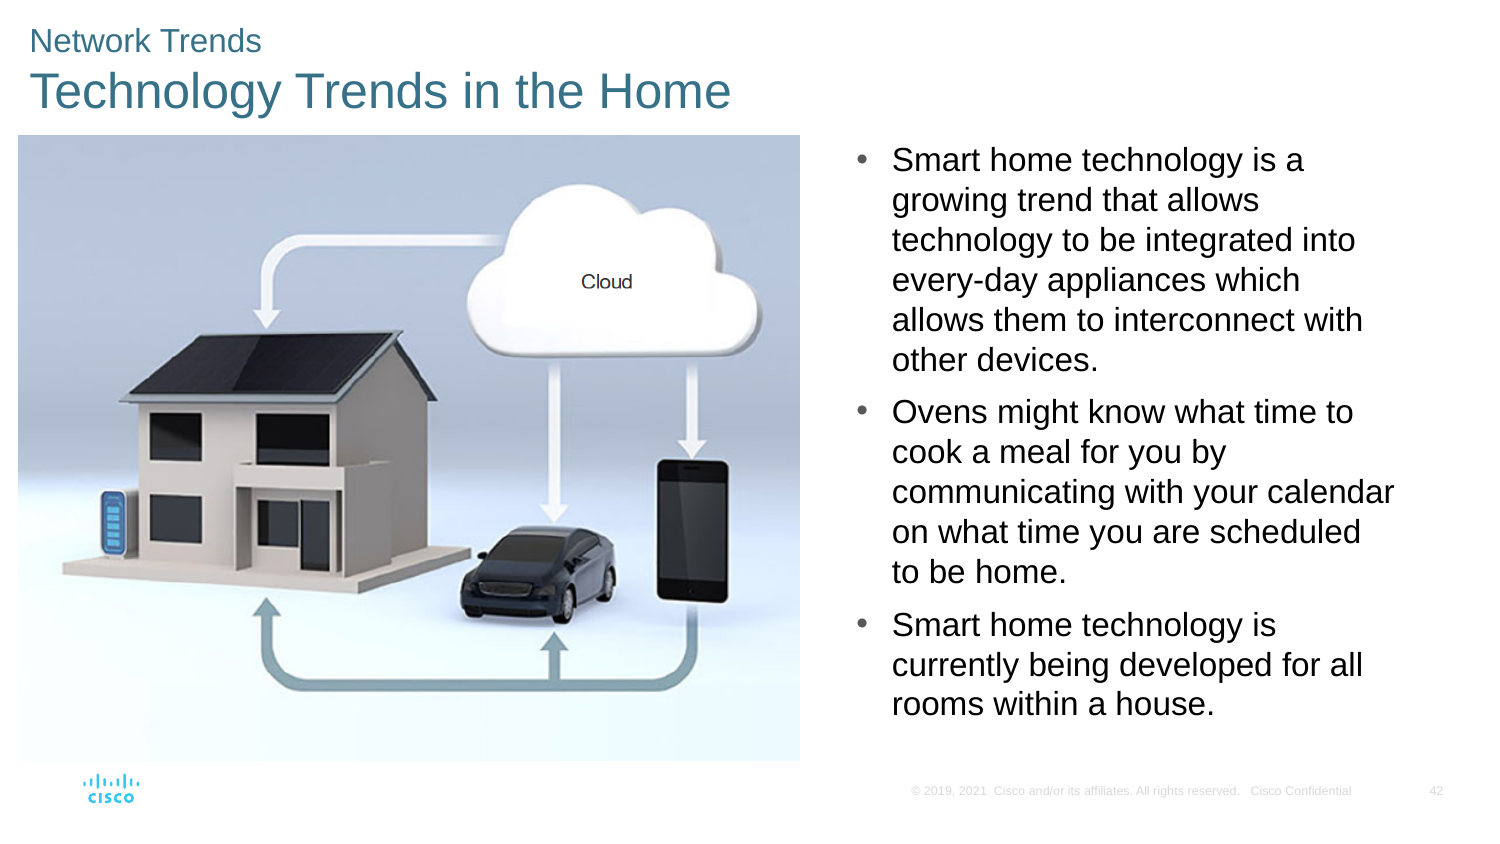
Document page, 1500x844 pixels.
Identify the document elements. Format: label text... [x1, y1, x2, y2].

list Smart home technology is a growing trend that allows technology to be integrated into every-day appliances which allows them to interconnect with other devices. Ovens might know what time to cook a meal for you by communicating with your calendar on what time you are scheduled to be home. Smart home technology is currently being developed for all rooms within a house. [818, 131, 1429, 663]
picture [14, 130, 802, 764]
title Network Trends Technology Trends in the Home [14, 6, 1500, 131]
